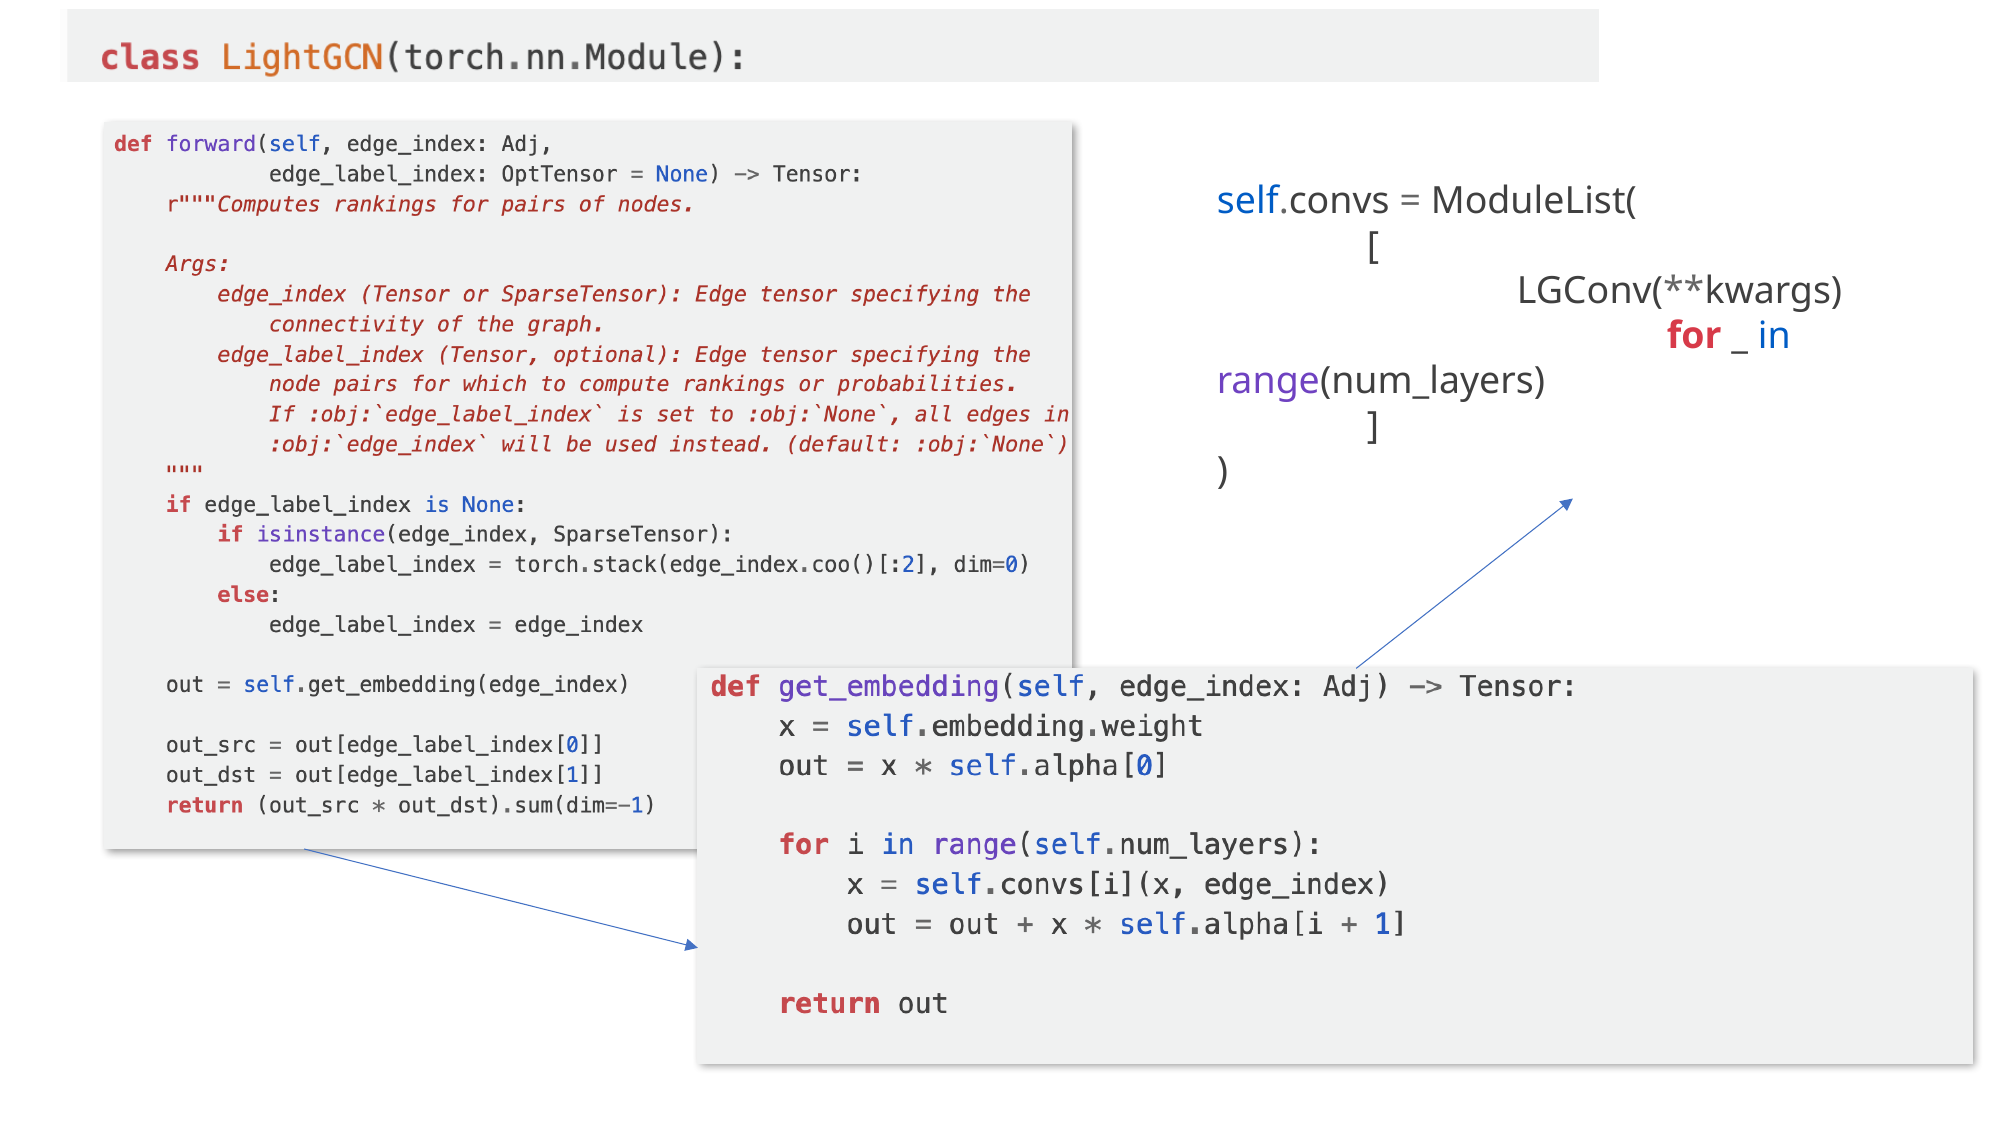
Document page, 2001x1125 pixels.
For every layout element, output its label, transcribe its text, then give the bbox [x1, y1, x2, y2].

picture [60, 9, 1599, 82]
text_box self.convs = ModuleList( [ LGConv(**kwargs) for _ in range(num_layers) ] ) [1202, 168, 1944, 499]
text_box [1356, 456, 1573, 669]
picture [104, 122, 1973, 1064]
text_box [304, 848, 698, 948]
